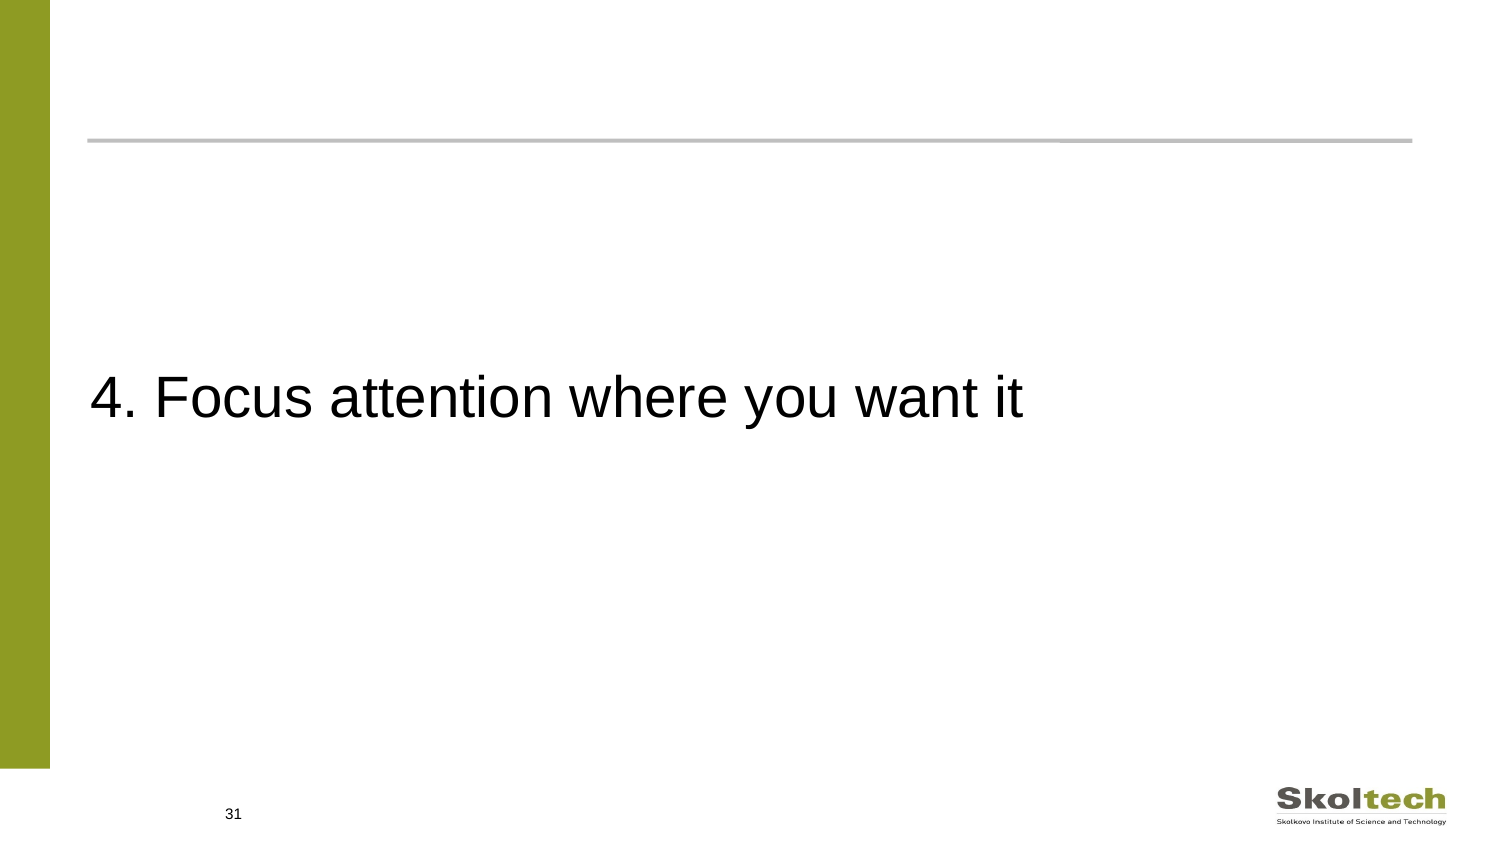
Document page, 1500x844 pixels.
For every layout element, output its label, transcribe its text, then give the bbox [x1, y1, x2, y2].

list 4. Focus attention where you want it [75, 159, 1260, 666]
picture [1275, 787, 1450, 826]
slide_number 31 [62, 796, 405, 844]
